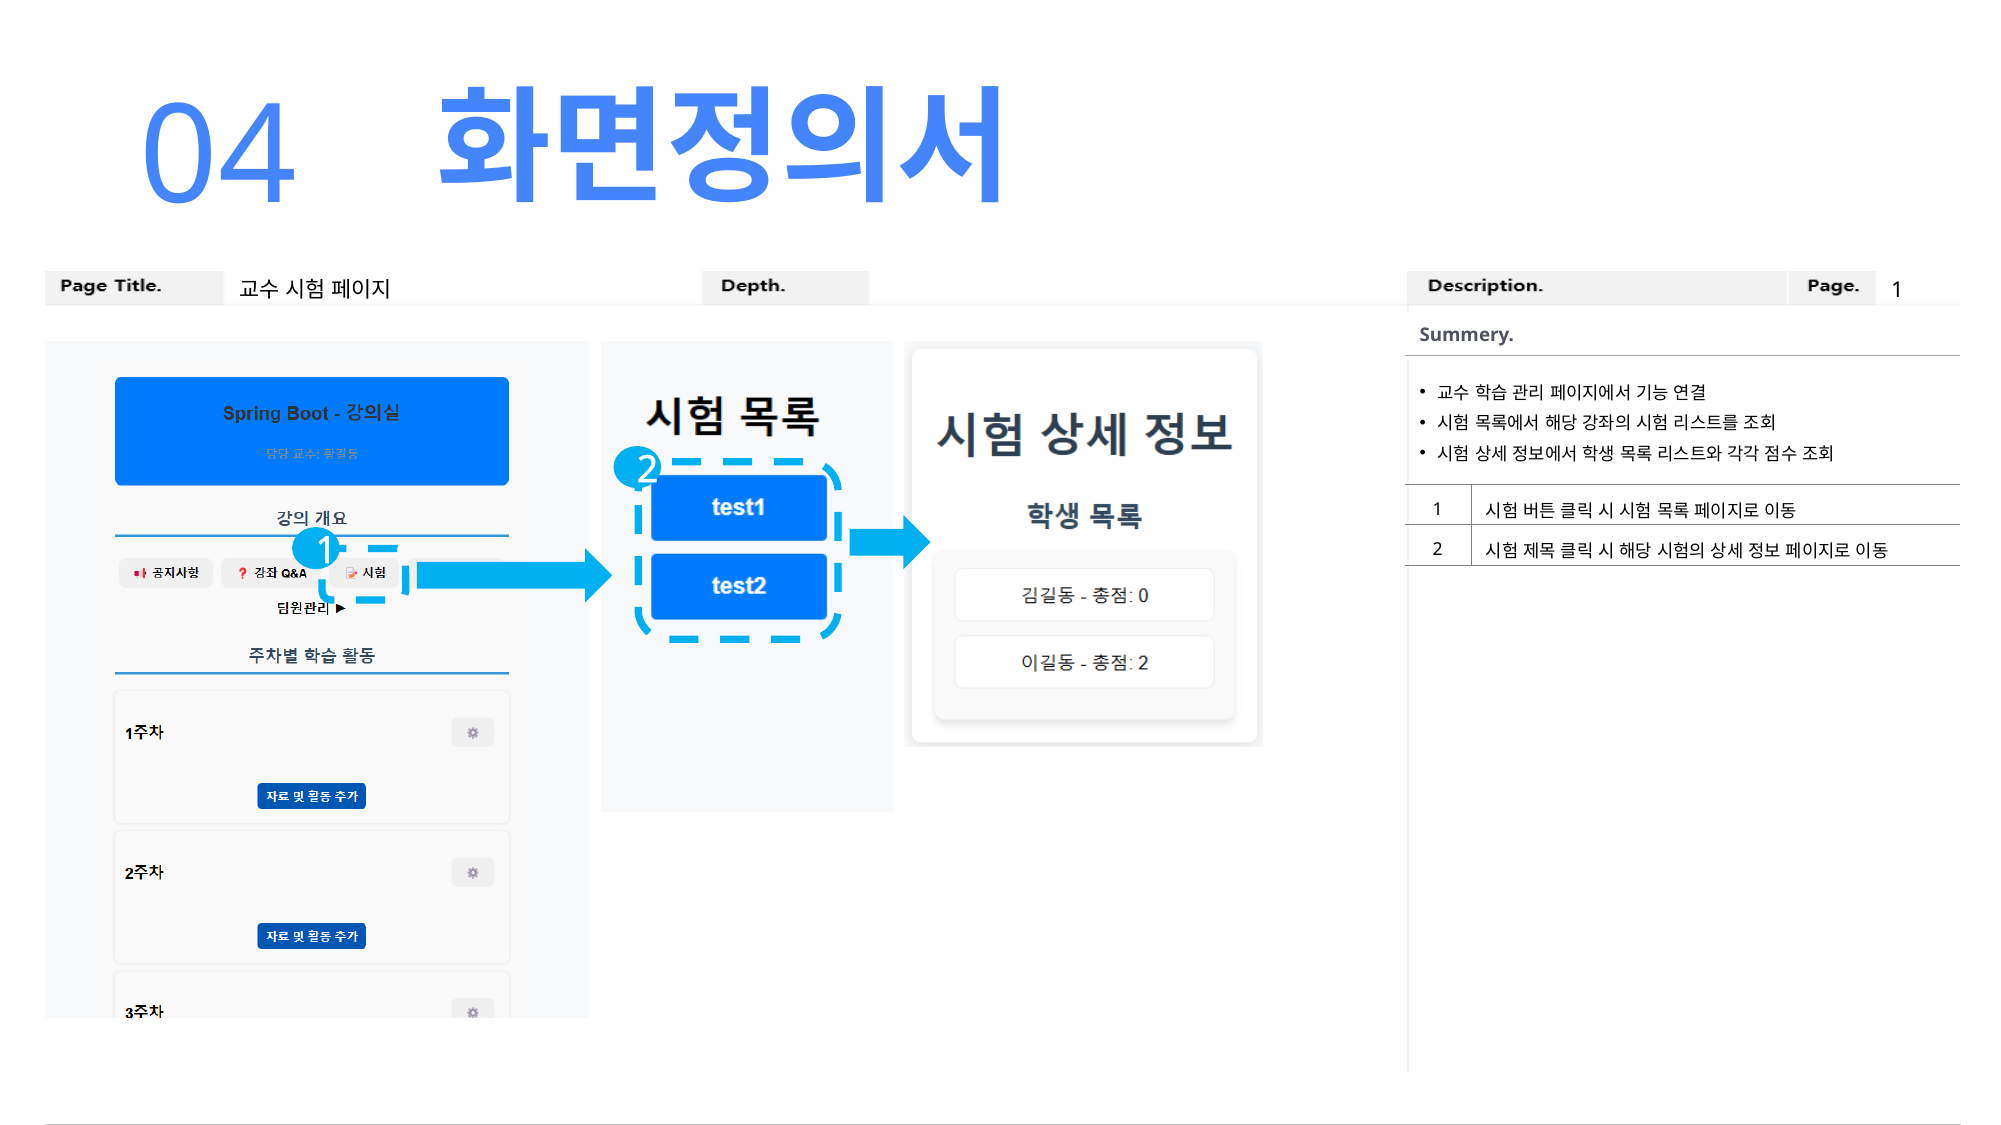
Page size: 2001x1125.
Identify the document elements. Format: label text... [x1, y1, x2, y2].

text_box [589, 552, 601, 599]
picture [601, 341, 893, 812]
table_cell 교수 학습 관리 페이지에서 기능 연결 시험 목록에서 해당 강좌의 시험 리스트를 조회 시험 상세 정보에서 학생 목록 리스트와 각각 점수 조회 [1405, 356, 1960, 484]
table_cell 2 [1405, 525, 1471, 565]
table_header Summery. [1405, 313, 1960, 355]
picture [45, 341, 589, 1018]
text_box 04 [85, 57, 351, 237]
picture [45, 271, 1961, 1125]
text_box 화면정의서 [421, 76, 1857, 239]
text_box 1 [1876, 268, 1960, 310]
table_cell 시험 버튼 클릭 시 시험 목록 페이지로 이동 [1472, 485, 1960, 524]
text_box [44, 311, 1406, 1112]
text_box 교수 시험 페이지 [225, 268, 699, 310]
text_box [893, 515, 904, 570]
table_cell 1 [1405, 485, 1471, 524]
table_cell 시험 제목 클릭 시 해당 시험의 상세 정보 페이지로 이동 [1472, 525, 1960, 565]
picture [904, 341, 1263, 748]
